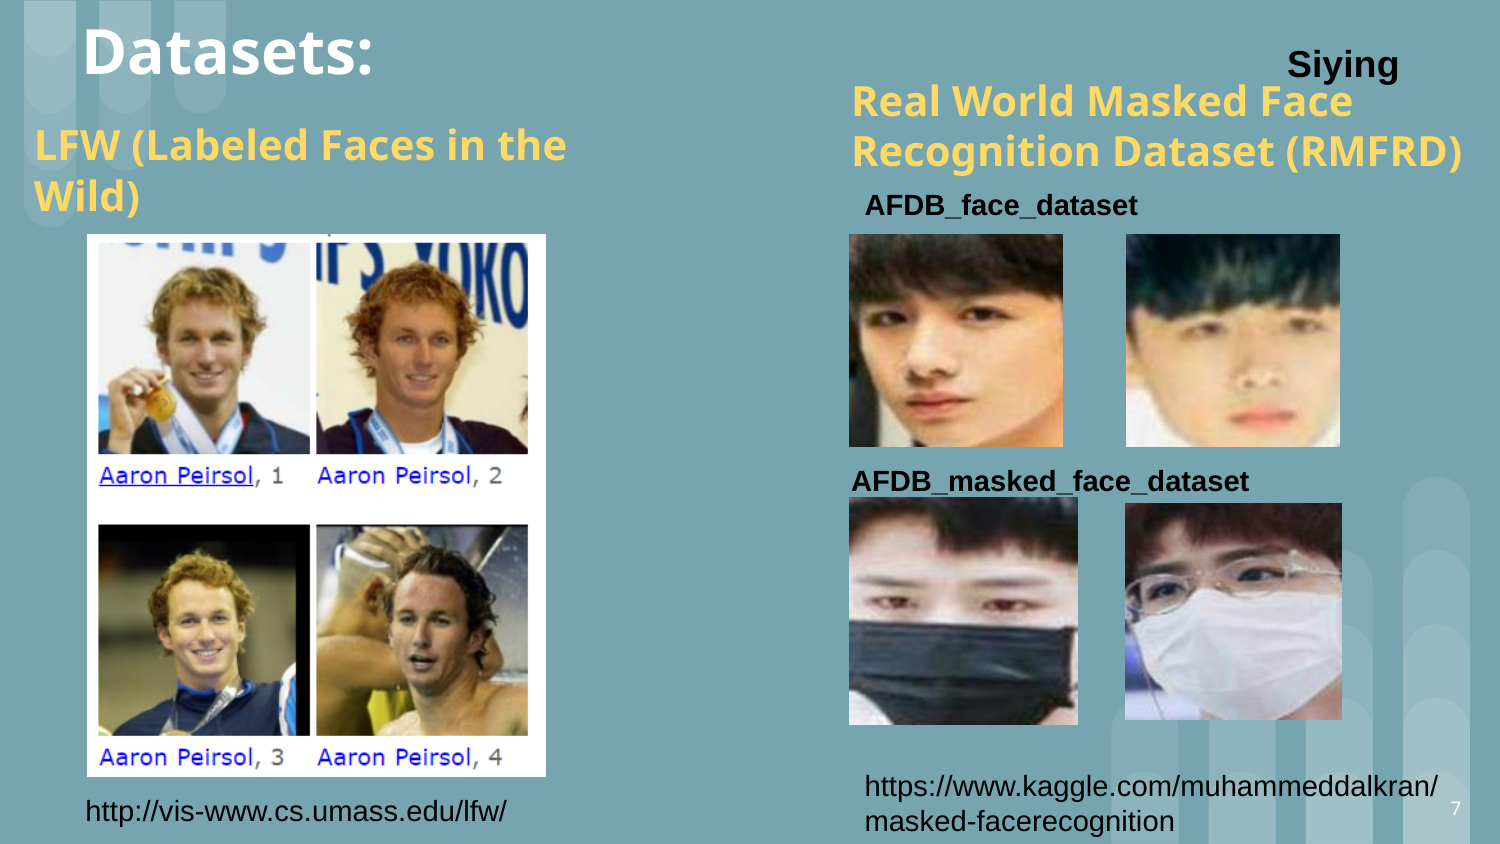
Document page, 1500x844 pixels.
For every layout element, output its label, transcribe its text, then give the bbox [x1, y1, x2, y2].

text_box AFDB_face_dataset [849, 171, 1342, 235]
picture [1124, 502, 1342, 720]
picture [1126, 234, 1340, 448]
text_box Siying [1272, 24, 1500, 106]
picture [849, 234, 1063, 448]
title LFW (Labeled Faces in the Wild) [18, 131, 691, 207]
picture [849, 497, 1078, 726]
title Datasets: [66, 11, 731, 88]
slide_number 7 [1386, 777, 1477, 842]
text_box https://www.kaggle.com/muhammeddalkran/masked-facerecognition [849, 752, 1487, 816]
text_box AFDB_masked_face_dataset [835, 447, 1329, 510]
text_box http://vis-www.cs.umass.edu/lfw/ [70, 776, 563, 816]
title Real World Masked Face Recognition Dataset (RMFRD) [835, 87, 1500, 163]
picture [87, 234, 546, 778]
